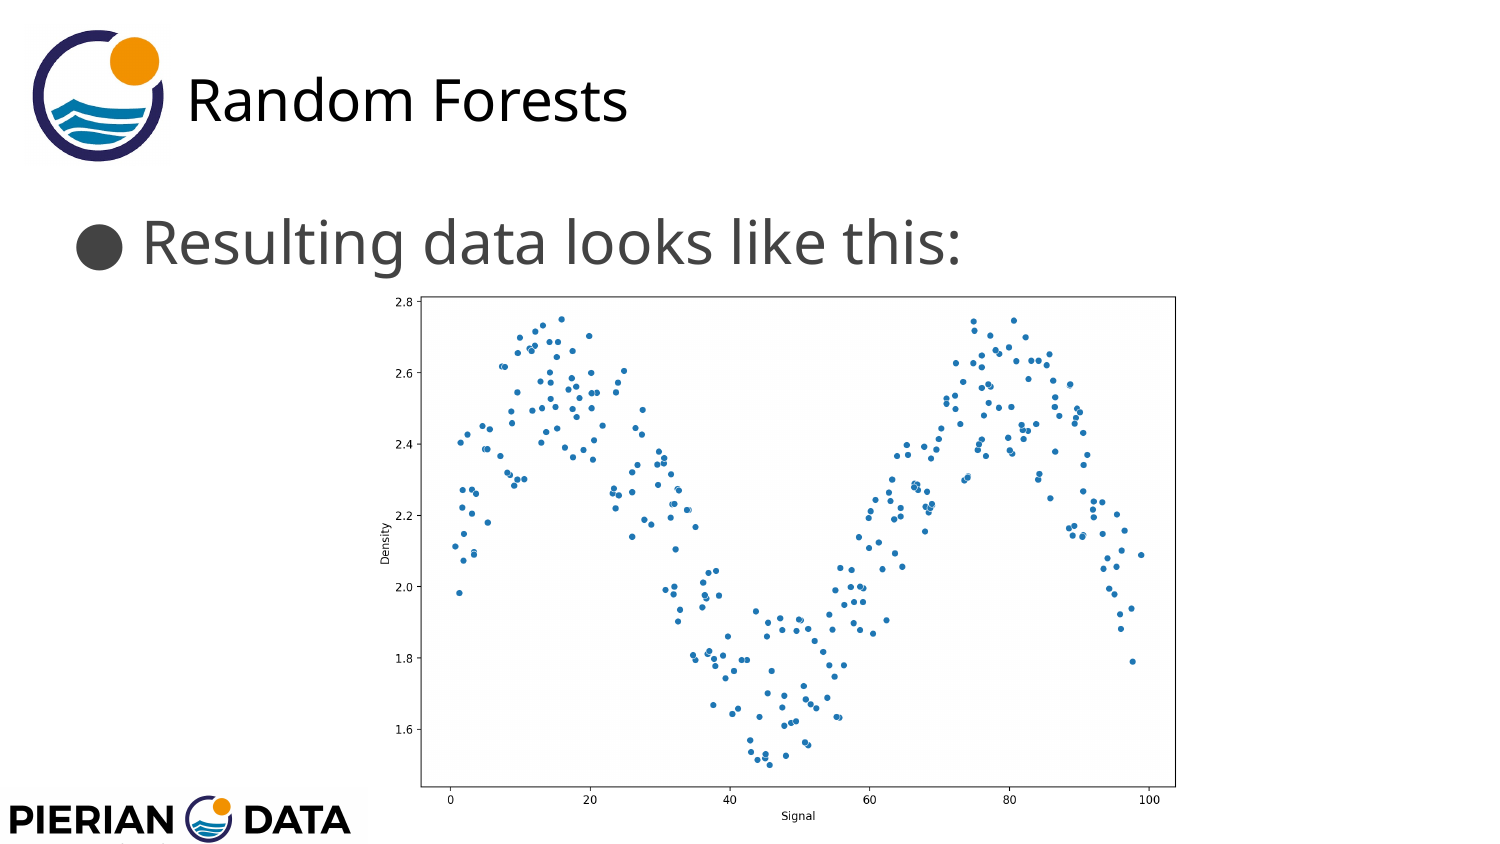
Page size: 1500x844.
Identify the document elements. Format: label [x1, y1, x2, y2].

list [51, 189, 1476, 750]
title [172, 48, 1449, 143]
picture [0, 787, 368, 844]
picture [371, 288, 1183, 830]
picture [24, 24, 172, 167]
